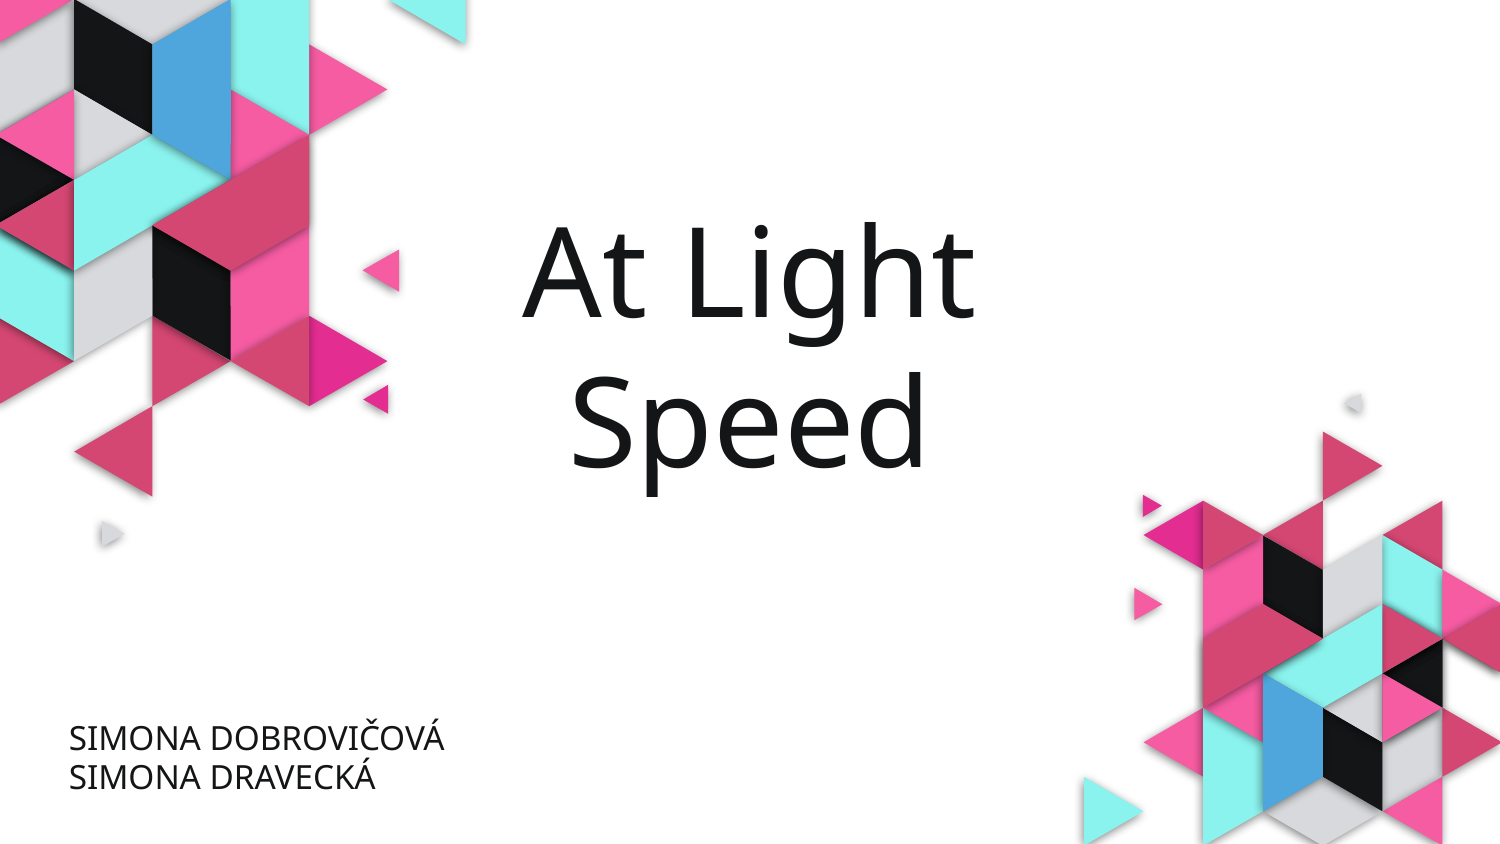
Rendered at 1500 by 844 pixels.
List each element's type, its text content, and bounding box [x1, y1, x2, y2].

title At Light Speed [387, 336, 1113, 508]
text_box SIMONA DOBROVIČOVÁ SIMONA DRAVECKÁ [53, 709, 818, 804]
